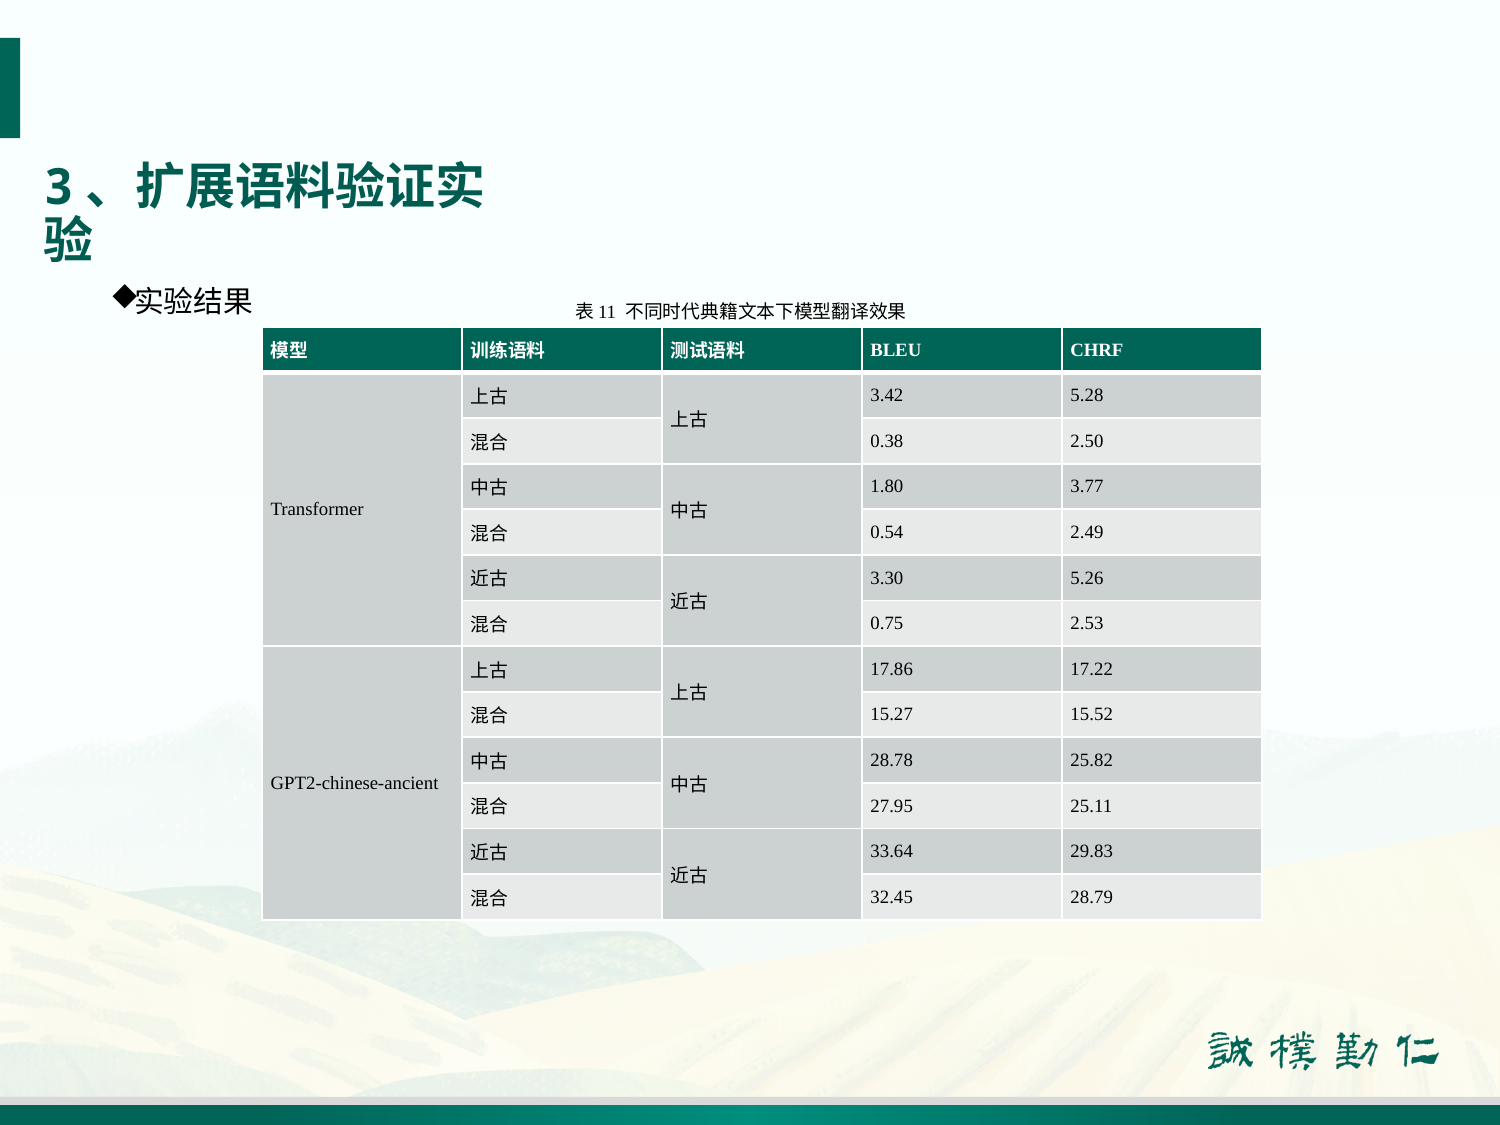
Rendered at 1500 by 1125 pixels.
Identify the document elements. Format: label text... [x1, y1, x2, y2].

table_cell 中古 [663, 738, 861, 828]
table_cell 中古 [463, 738, 661, 782]
table_cell 1.80 [863, 465, 1061, 508]
table_cell GPT2-chinese-ancient [263, 647, 461, 919]
table_cell 3.30 [863, 556, 1061, 600]
table_cell 中古 [463, 465, 661, 508]
table_cell 上古 [663, 375, 861, 463]
table_cell 近古 [463, 829, 661, 873]
table_cell 混合 [463, 693, 661, 736]
table_cell 2.50 [1063, 419, 1261, 463]
picture [1208, 1017, 1439, 1084]
table_header 测试语料 [663, 330, 861, 370]
table_cell 混合 [463, 510, 661, 554]
table_cell 近古 [663, 829, 861, 919]
table_cell 33.64 [863, 829, 1061, 873]
table_cell 0.75 [863, 601, 1061, 645]
table_cell 28.79 [1063, 875, 1261, 919]
table_cell 混合 [463, 419, 661, 463]
table_cell 3.77 [1063, 465, 1261, 508]
table_cell 28.78 [863, 738, 1061, 782]
table_cell Transformer [263, 375, 461, 645]
table_cell 25.82 [1063, 738, 1261, 782]
list 实验结果 [95, 261, 1088, 327]
text_box 表11 不同时代典籍文本下模型翻译效果 [364, 284, 1118, 330]
table_cell 0.38 [863, 419, 1061, 463]
table_cell 29.83 [1063, 829, 1261, 873]
table_header 模型 [263, 328, 461, 370]
table_cell 上古 [463, 375, 661, 417]
table_cell 27.95 [863, 784, 1061, 828]
table_cell 15.27 [863, 693, 1061, 736]
table_cell 32.45 [863, 875, 1061, 919]
table_cell 5.28 [1063, 375, 1261, 417]
table_cell 2.49 [1063, 510, 1261, 554]
table_cell 上古 [463, 647, 661, 691]
table_cell 17.86 [863, 647, 1061, 691]
table_header BLEU [863, 330, 1061, 370]
table_cell 3.42 [863, 375, 1061, 417]
table_cell 混合 [463, 601, 661, 645]
table_header 训练语料 [463, 330, 661, 370]
table_cell 混合 [463, 875, 661, 919]
table_cell 17.22 [1063, 647, 1261, 691]
table_cell 中古 [663, 465, 861, 554]
table_cell 2.53 [1063, 601, 1261, 645]
table_cell 近古 [463, 556, 661, 600]
table_cell 25.11 [1063, 784, 1261, 828]
table_header CHRF [1063, 328, 1261, 370]
table_cell 5.26 [1063, 556, 1261, 600]
table_cell 近古 [663, 556, 861, 645]
table_cell 混合 [463, 784, 661, 828]
table_cell 上古 [663, 647, 861, 736]
table_cell 15.52 [1063, 693, 1261, 736]
table_cell 0.54 [863, 510, 1061, 554]
title 3、扩展语料验证实验 [28, 180, 542, 251]
